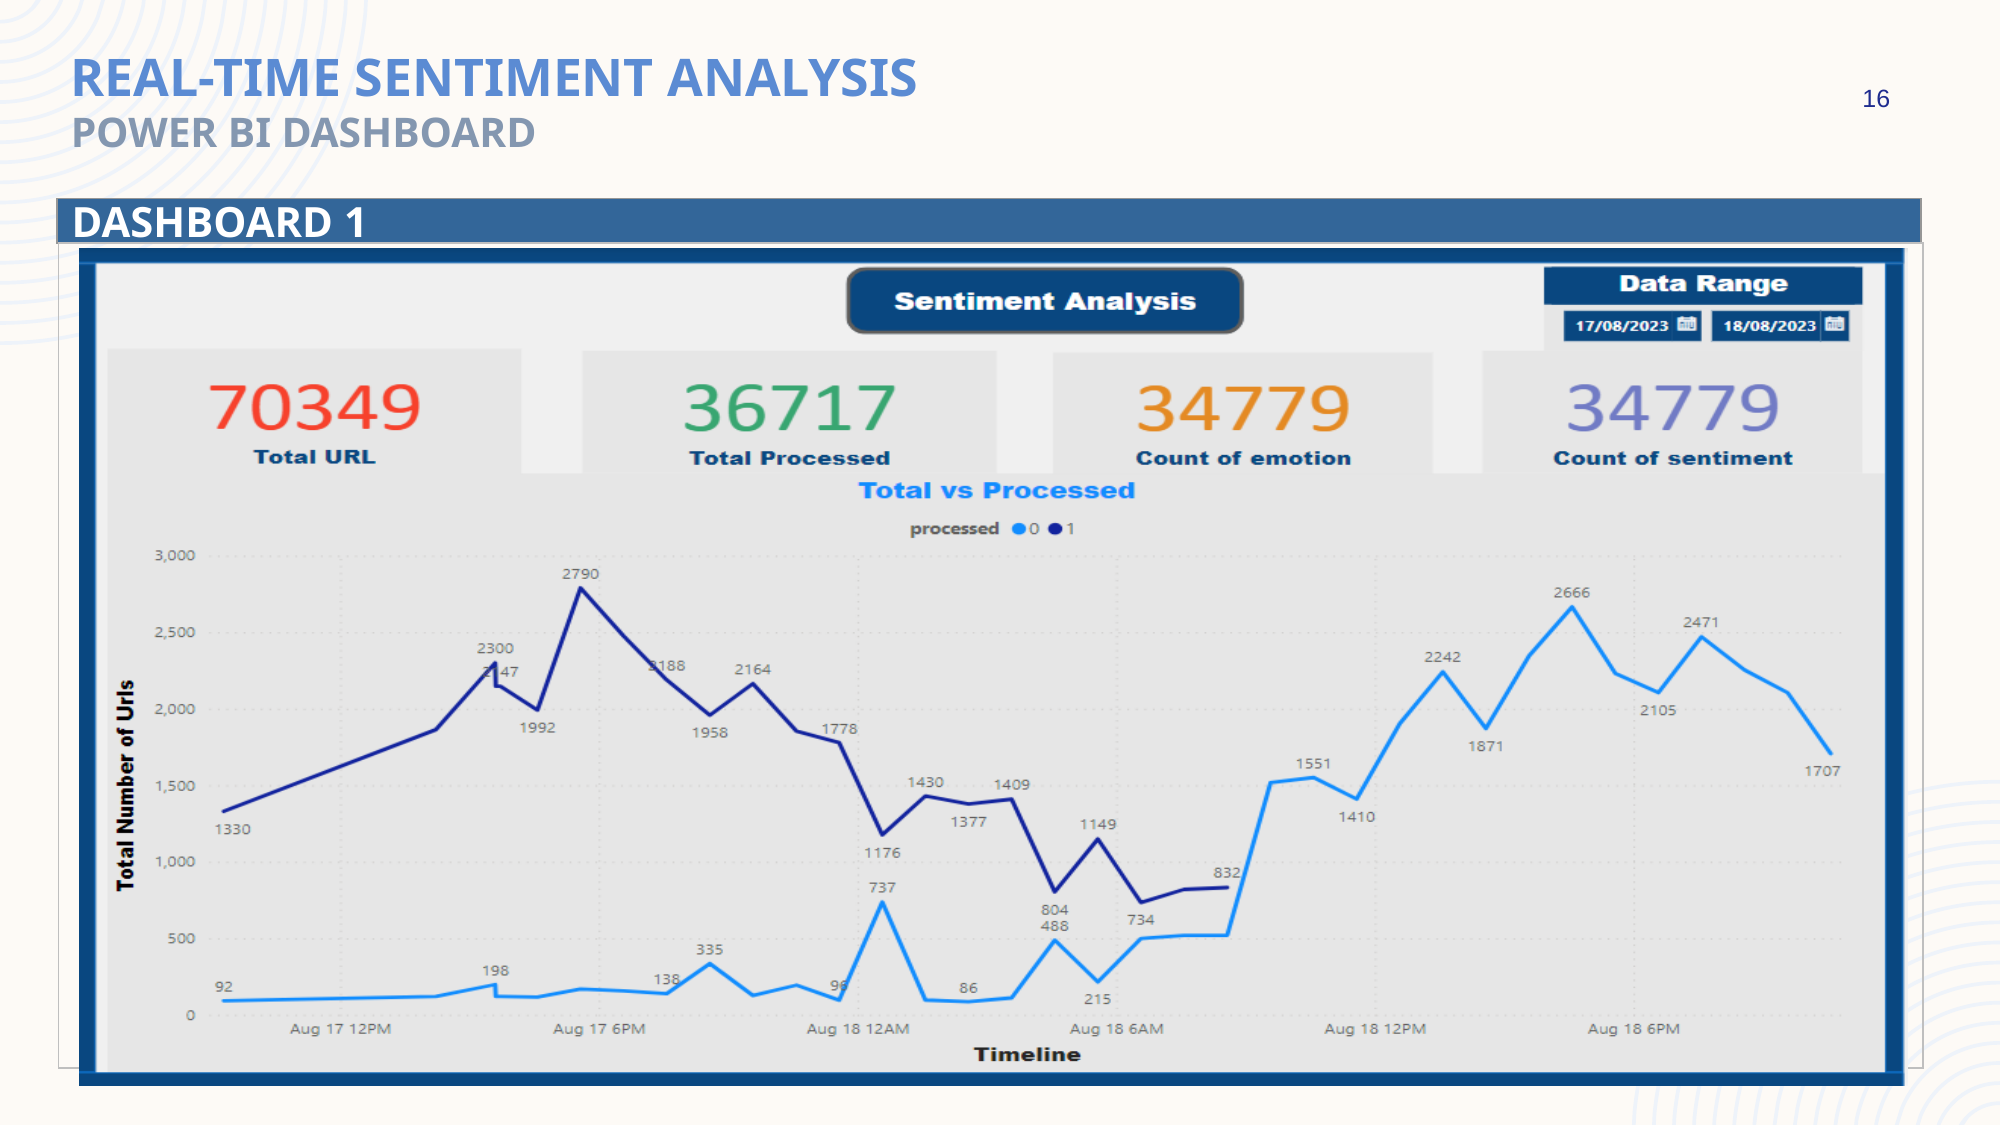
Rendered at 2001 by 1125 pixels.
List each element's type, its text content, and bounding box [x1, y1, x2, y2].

slide_number 16 [1807, 75, 1958, 120]
text_box Real-TIME SENTIMENT ANALYSIS POWER BI DASHBOARD [55, 36, 1807, 163]
picture [79, 248, 1908, 1086]
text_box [56, 198, 1923, 1087]
